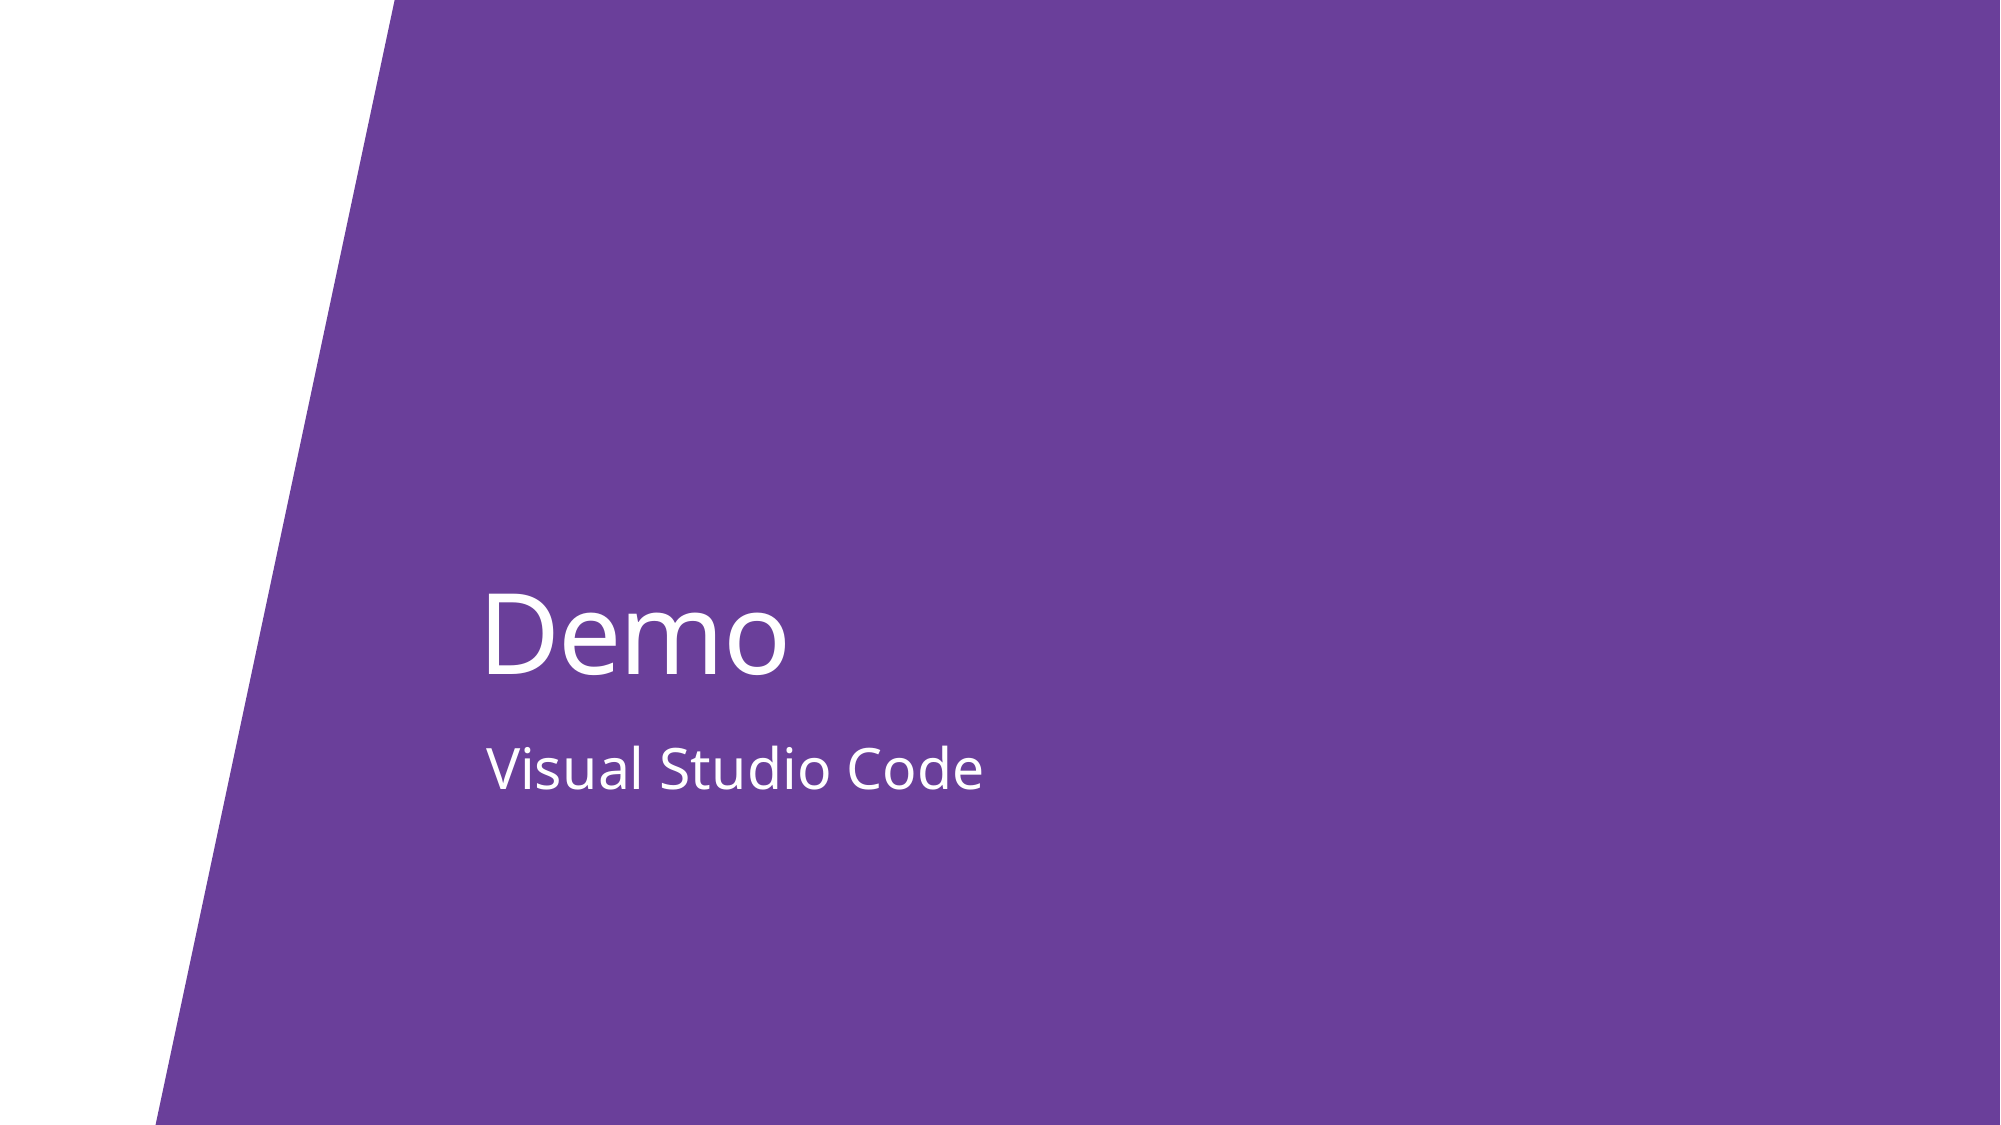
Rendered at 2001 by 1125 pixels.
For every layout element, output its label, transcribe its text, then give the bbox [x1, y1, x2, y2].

title Demo [454, 562, 1925, 715]
list Visual Studio Code [454, 716, 1925, 809]
